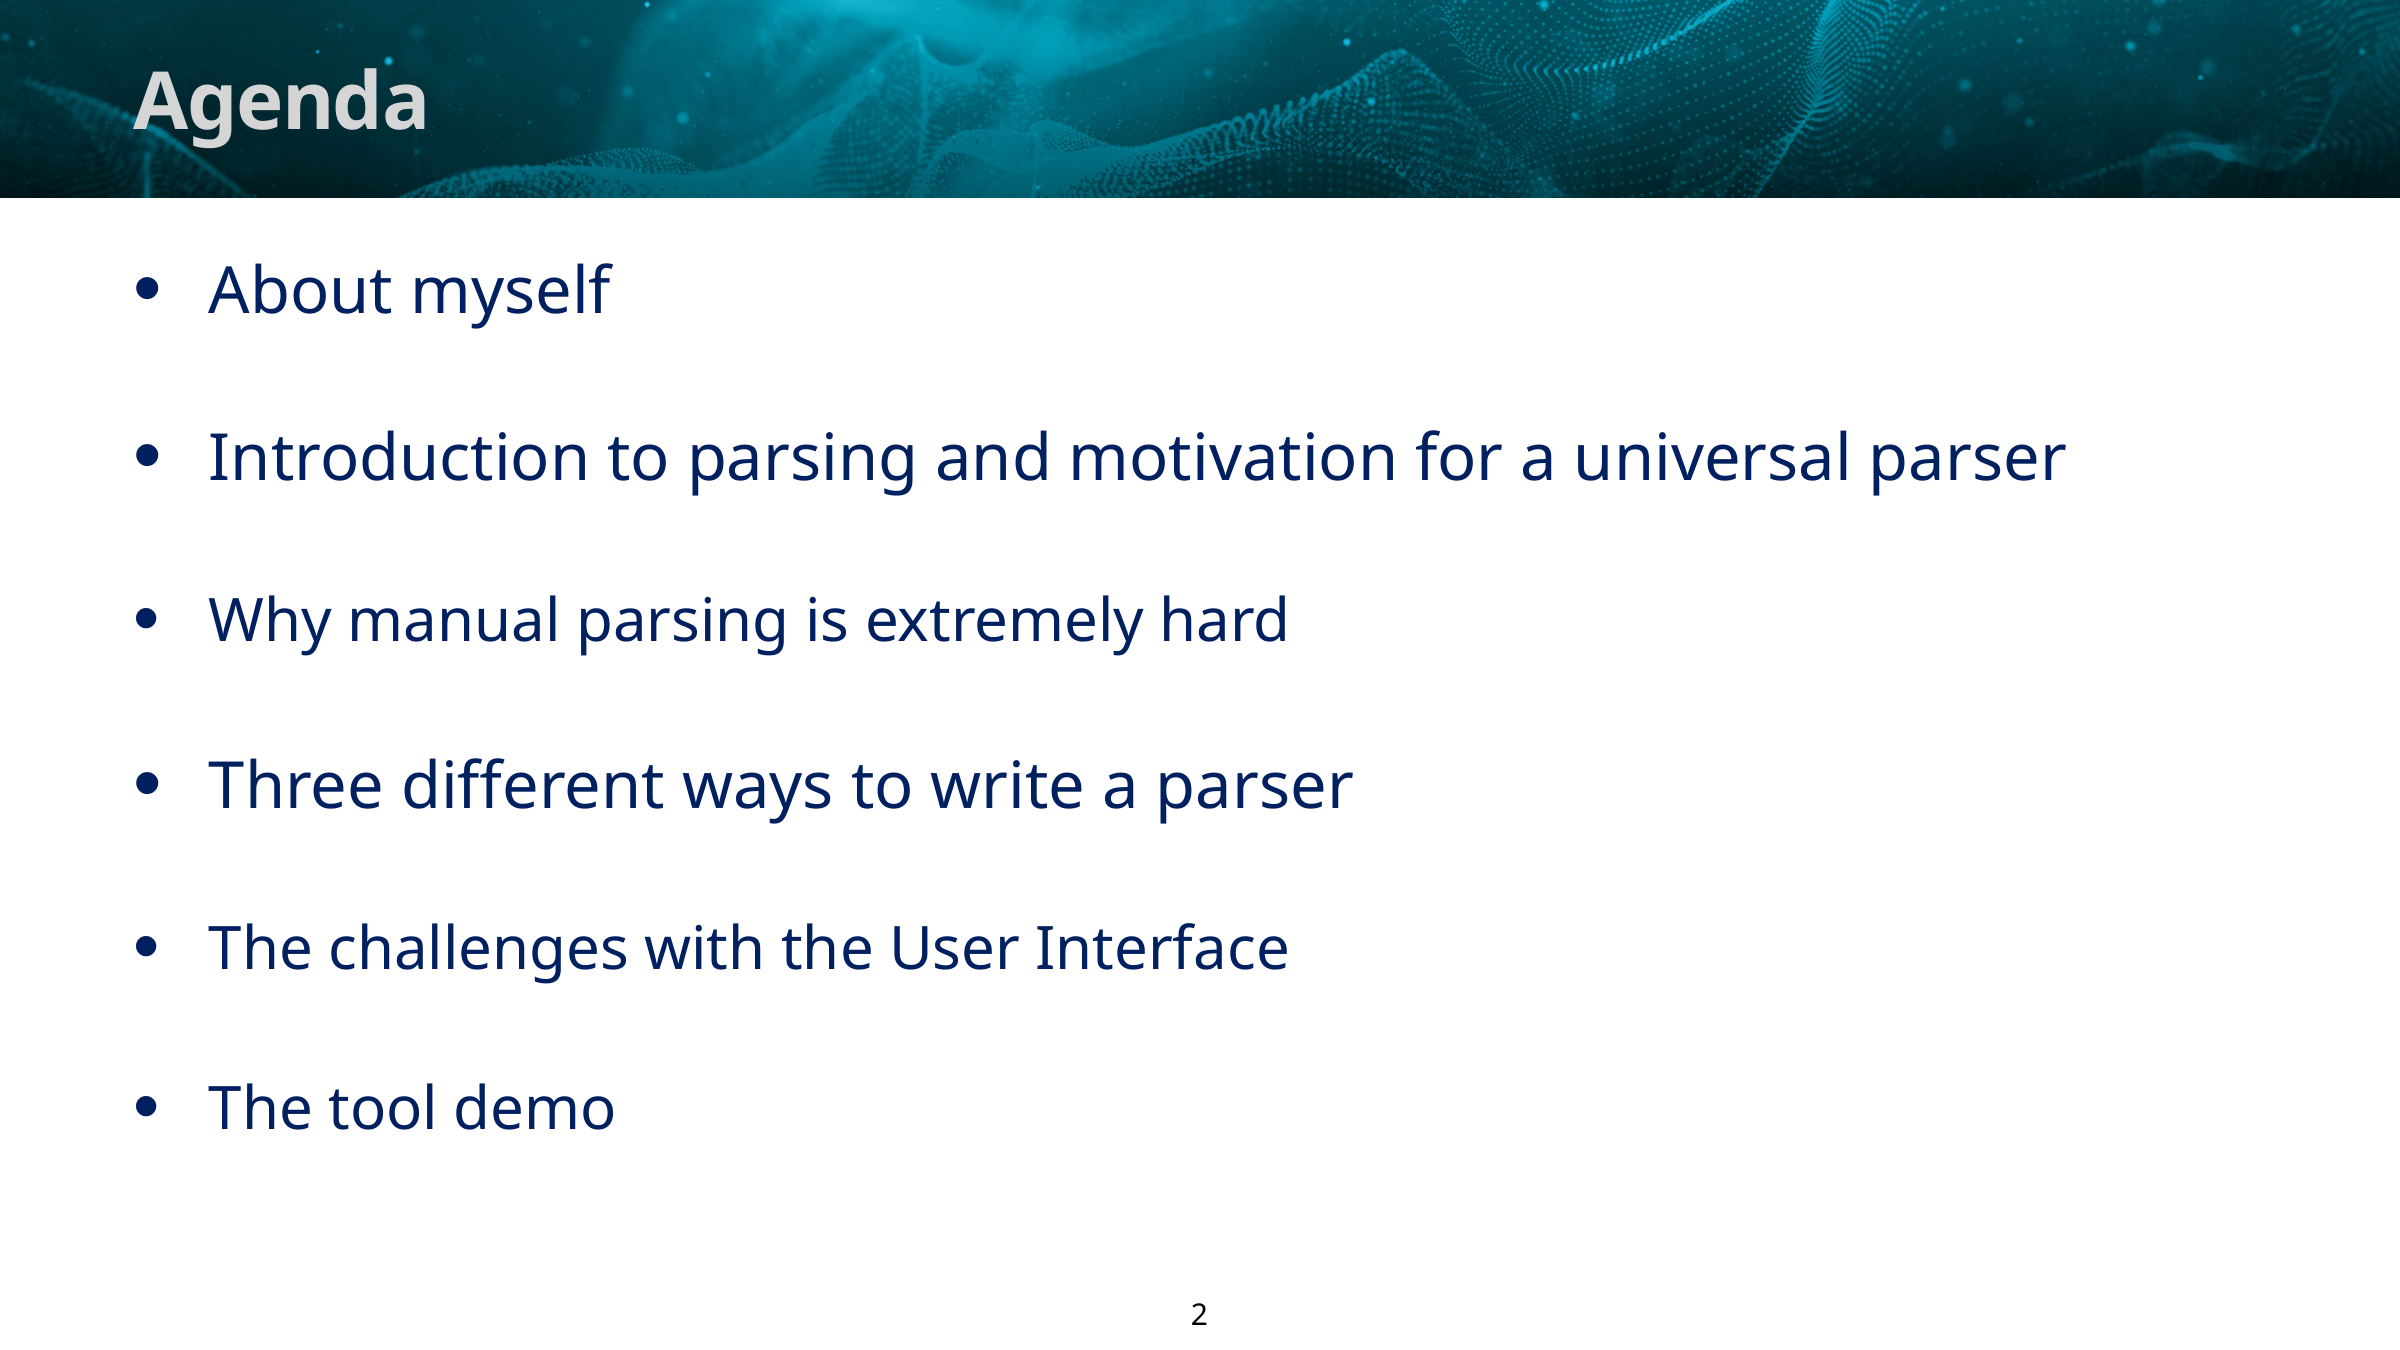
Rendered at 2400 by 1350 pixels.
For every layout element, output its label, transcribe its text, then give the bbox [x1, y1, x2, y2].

title Agenda [119, 56, 2280, 173]
list About myself Introduction to parsing and motivation for a universal parser Why manual parsing is extremely hard Three different ways to write a parser The challenges with the User Interface The tool demo [119, 225, 2310, 1177]
slide_number 2 [1181, 1286, 1217, 1342]
picture [0, 0, 2400, 1350]
